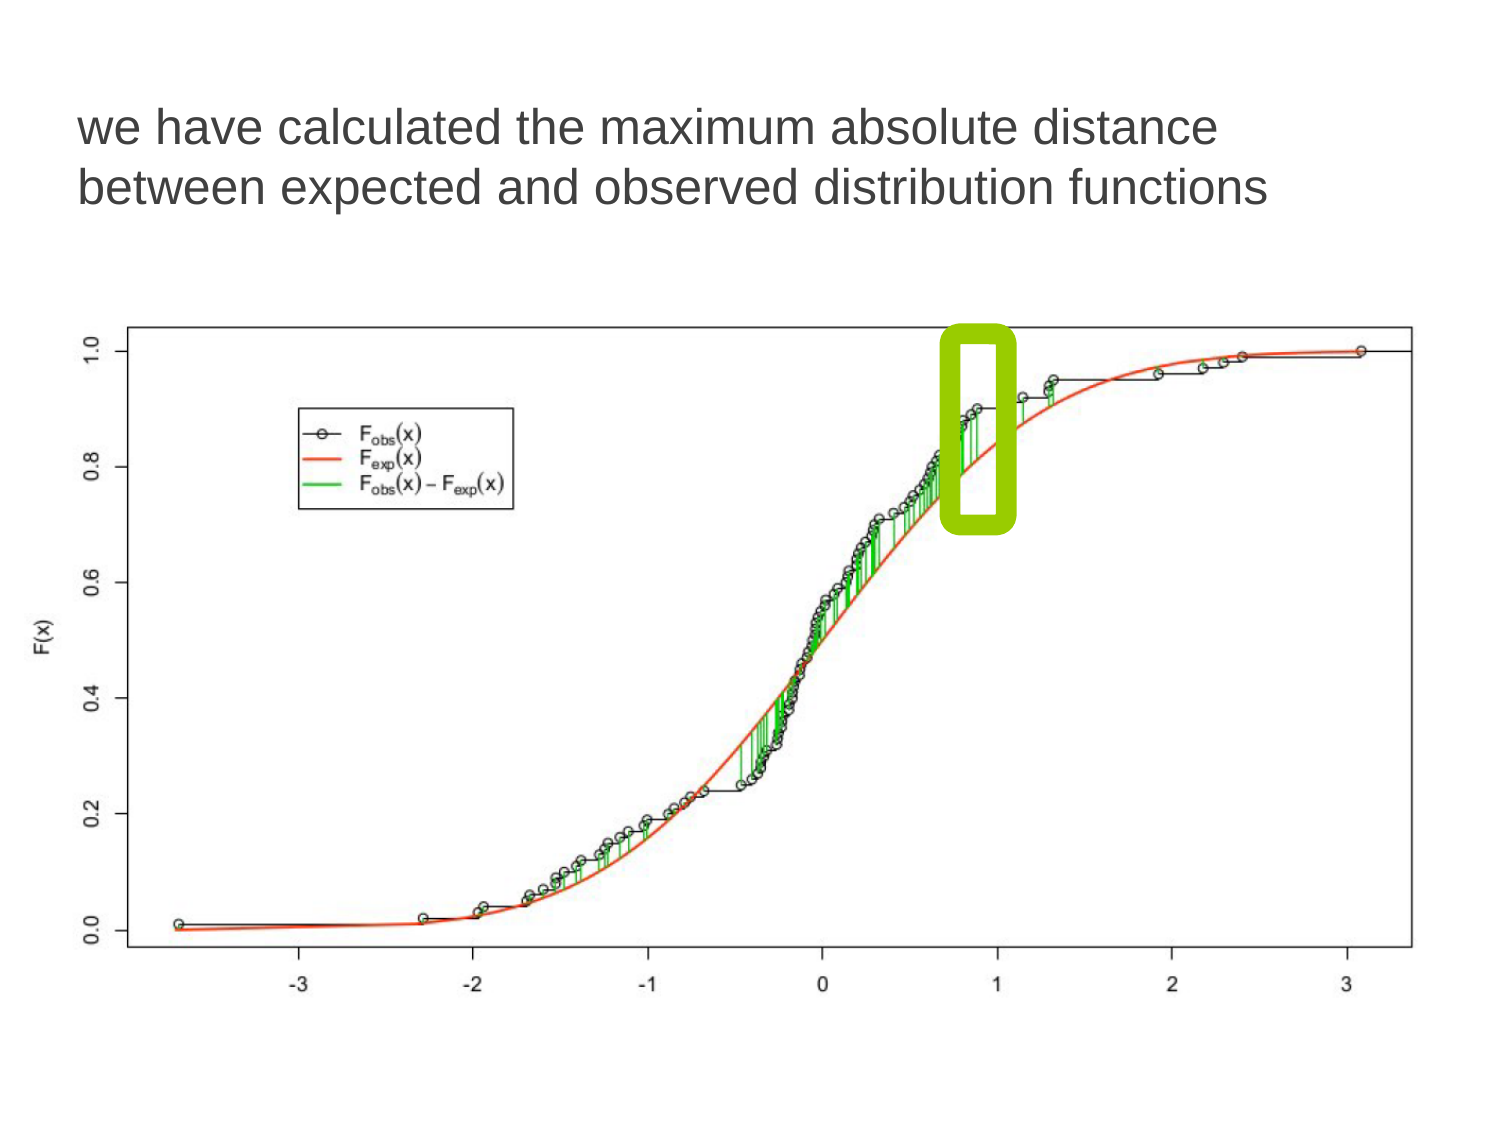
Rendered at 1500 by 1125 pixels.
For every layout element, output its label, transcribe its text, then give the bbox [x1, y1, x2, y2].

text_box we have calculated the maximum absolute distance between expected and observed distribution functions [62, 87, 1400, 276]
picture [23, 299, 1439, 1005]
